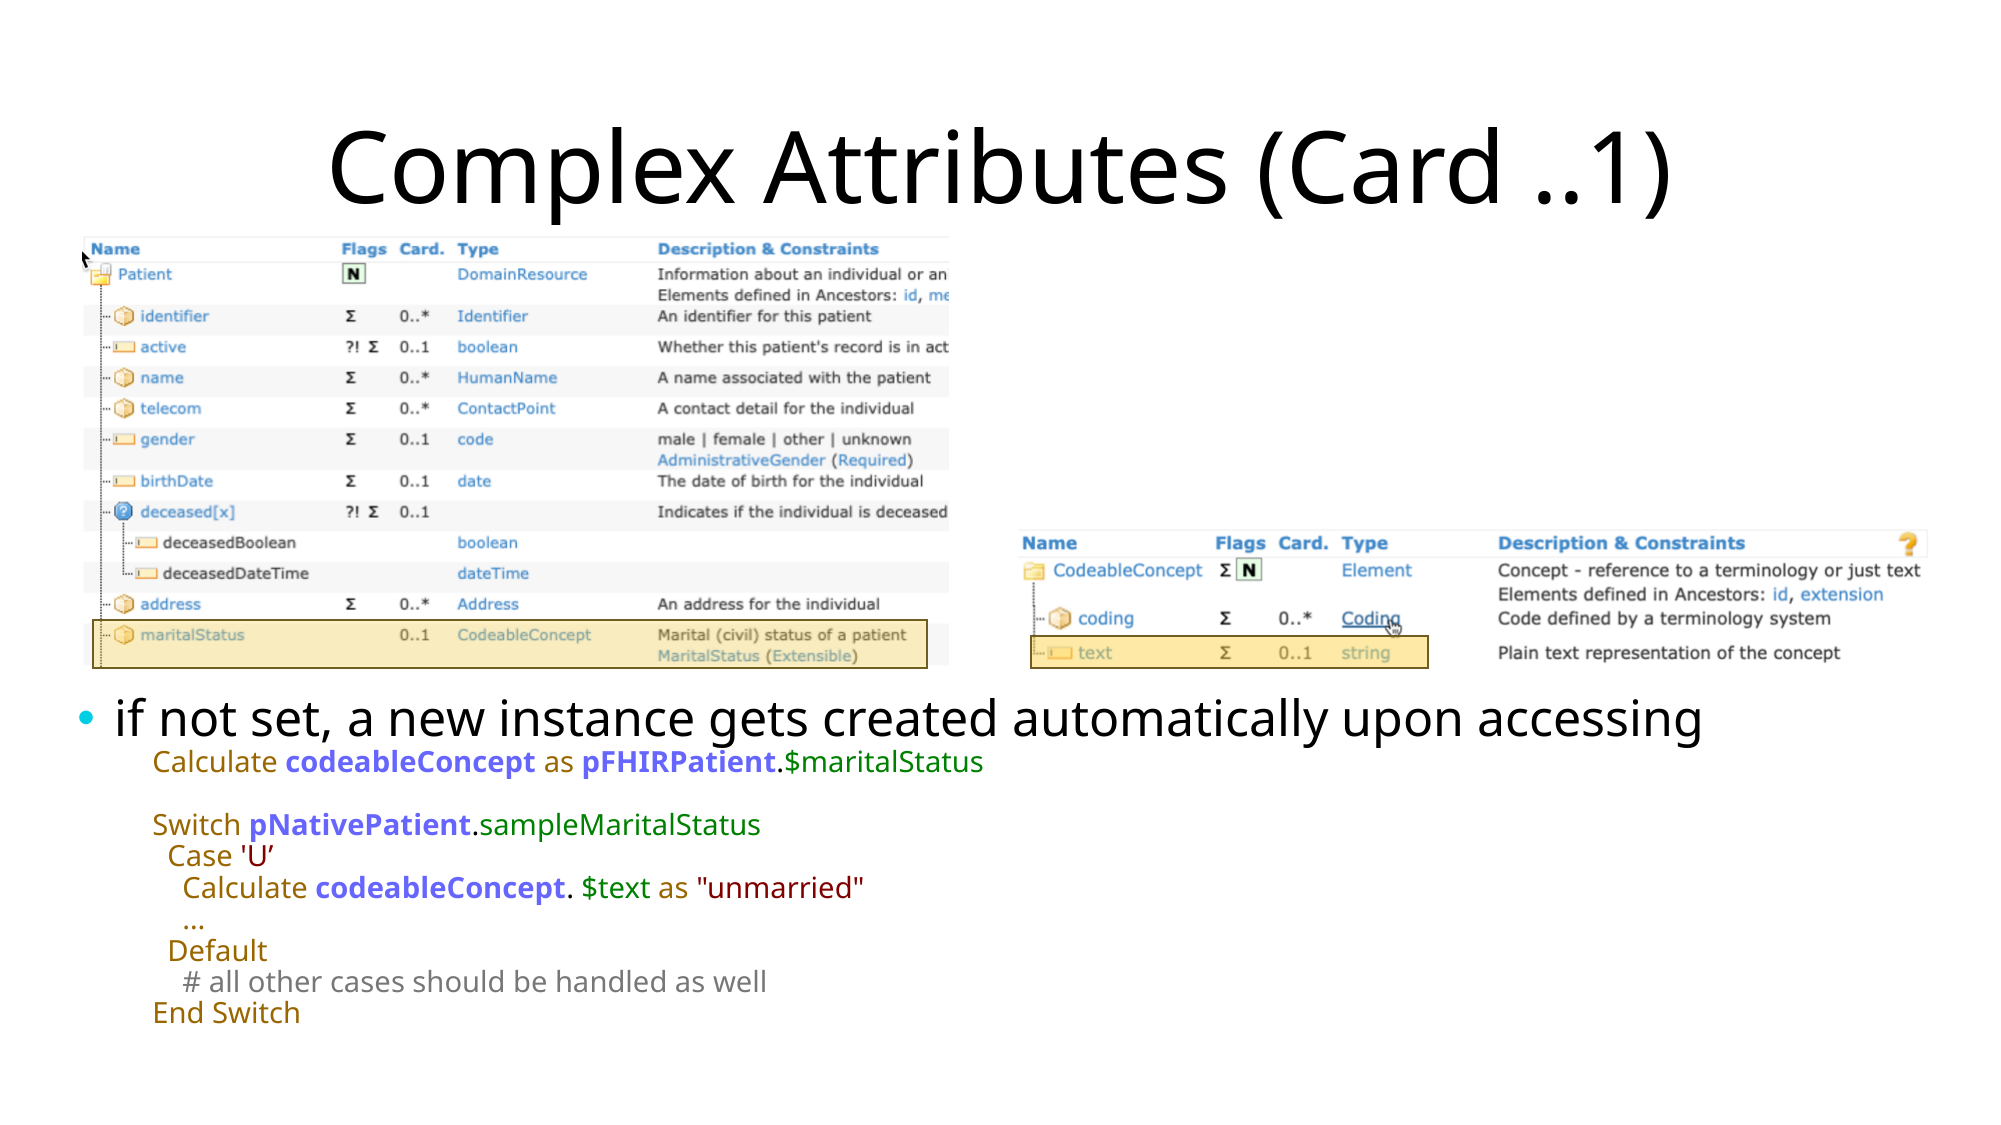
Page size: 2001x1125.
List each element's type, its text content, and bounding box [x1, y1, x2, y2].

list if not set, a new instance gets created automatically upon accessing Calculate codeableConcept as pFHIRPatient.$maritalStatus Switch pNativePatient.sampleMaritalStatus Case 'U’ Calculate codeableConcept. $text as "unmarried" … Default # all other cases should be handled as well End Switch [62, 686, 2000, 1101]
title Complex Attributes (Card ..1) [62, 62, 1938, 280]
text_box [1018, 523, 1948, 677]
picture [82, 225, 949, 667]
